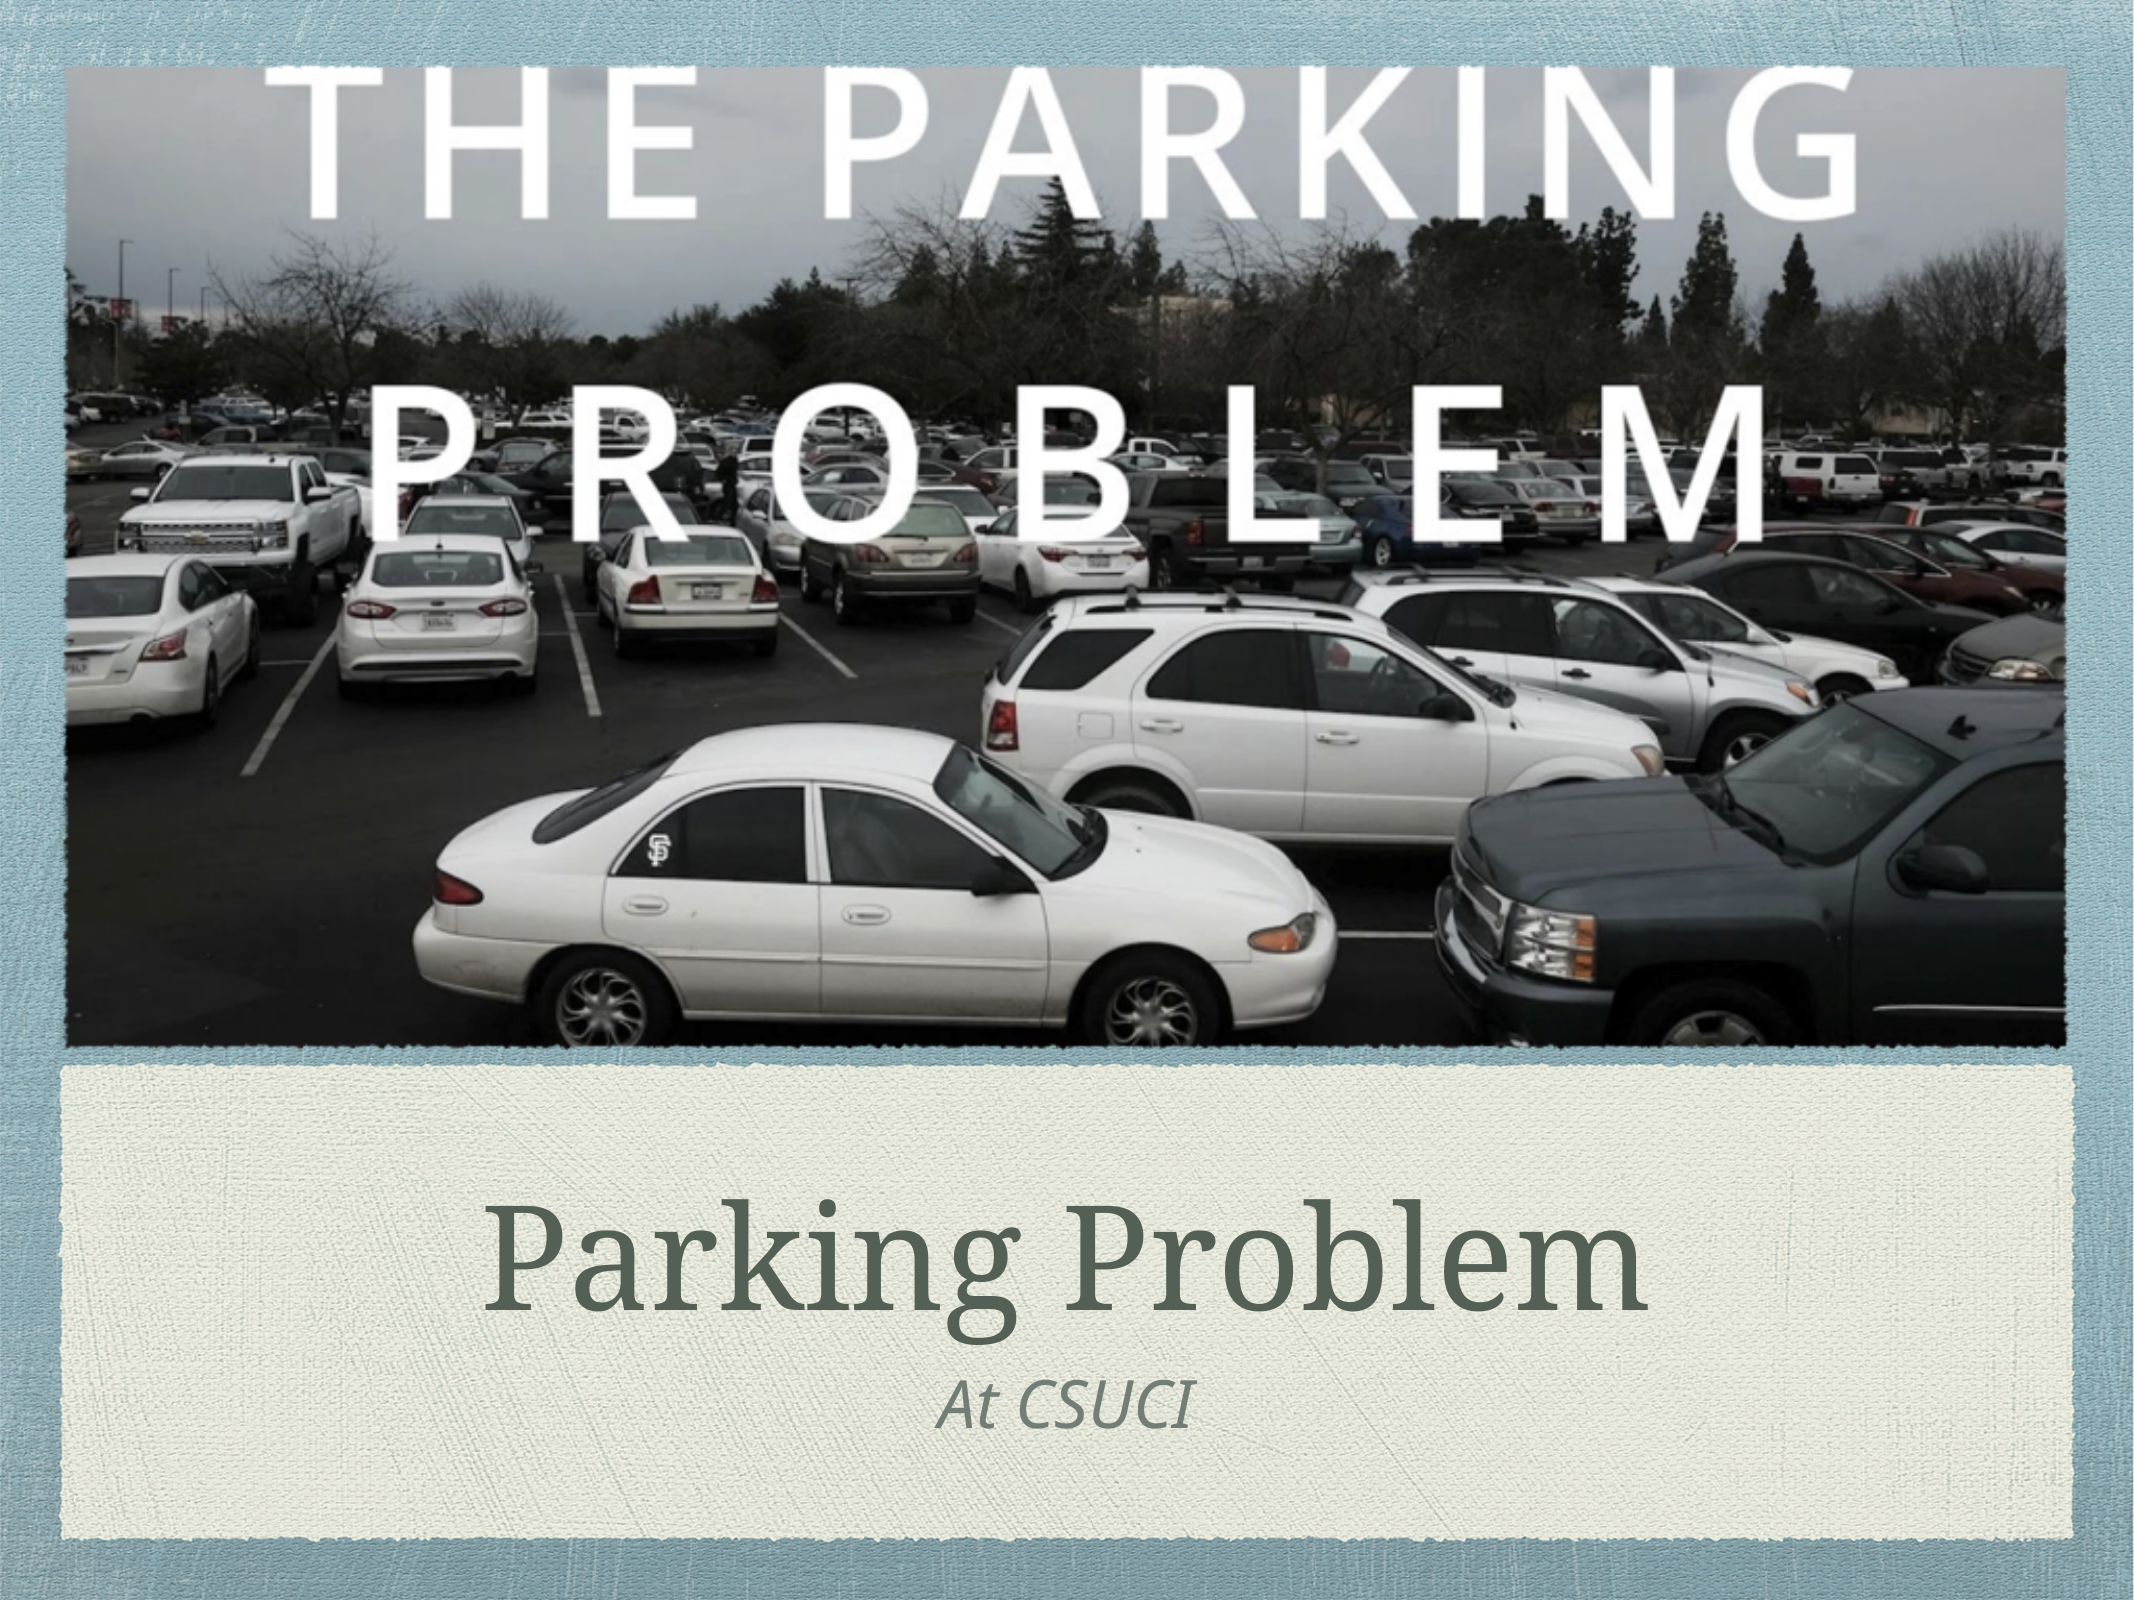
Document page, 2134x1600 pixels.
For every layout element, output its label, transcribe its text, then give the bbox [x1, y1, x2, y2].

picture [0, 0, 2134, 1600]
title Parking Problem [105, 1114, 2028, 1345]
list At CSUCI [105, 1345, 2028, 1557]
